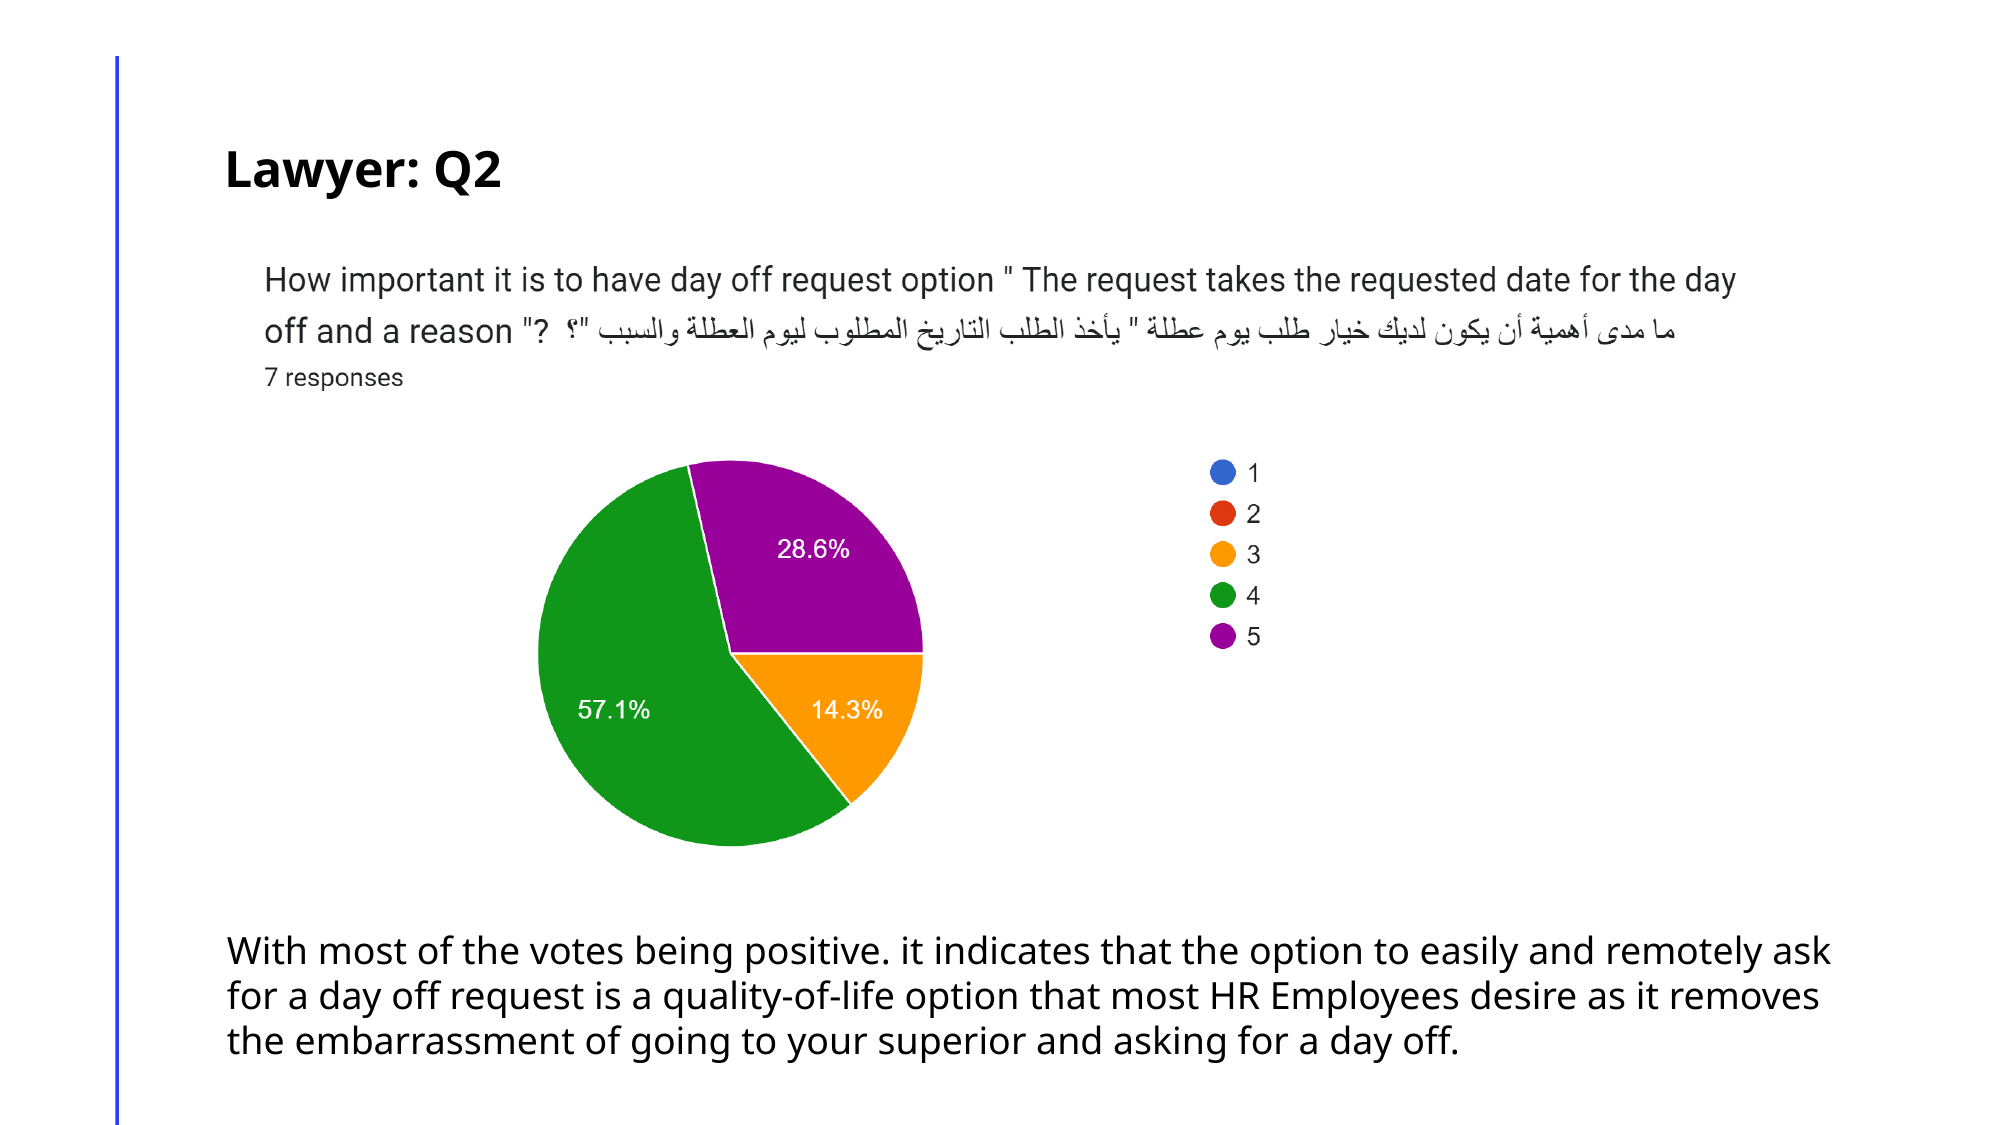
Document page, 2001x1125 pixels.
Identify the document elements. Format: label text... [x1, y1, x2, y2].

text_box With most of the votes being positive. it indicates that the option to easily and remotely ask for a day off request is a quality-of-life option that most HR Employees desire as it removes the embarrassment of going to your superior and asking for a day off. [212, 919, 1889, 1070]
text_box Lawyer: Q2 [209, 129, 517, 205]
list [211, 205, 1788, 920]
